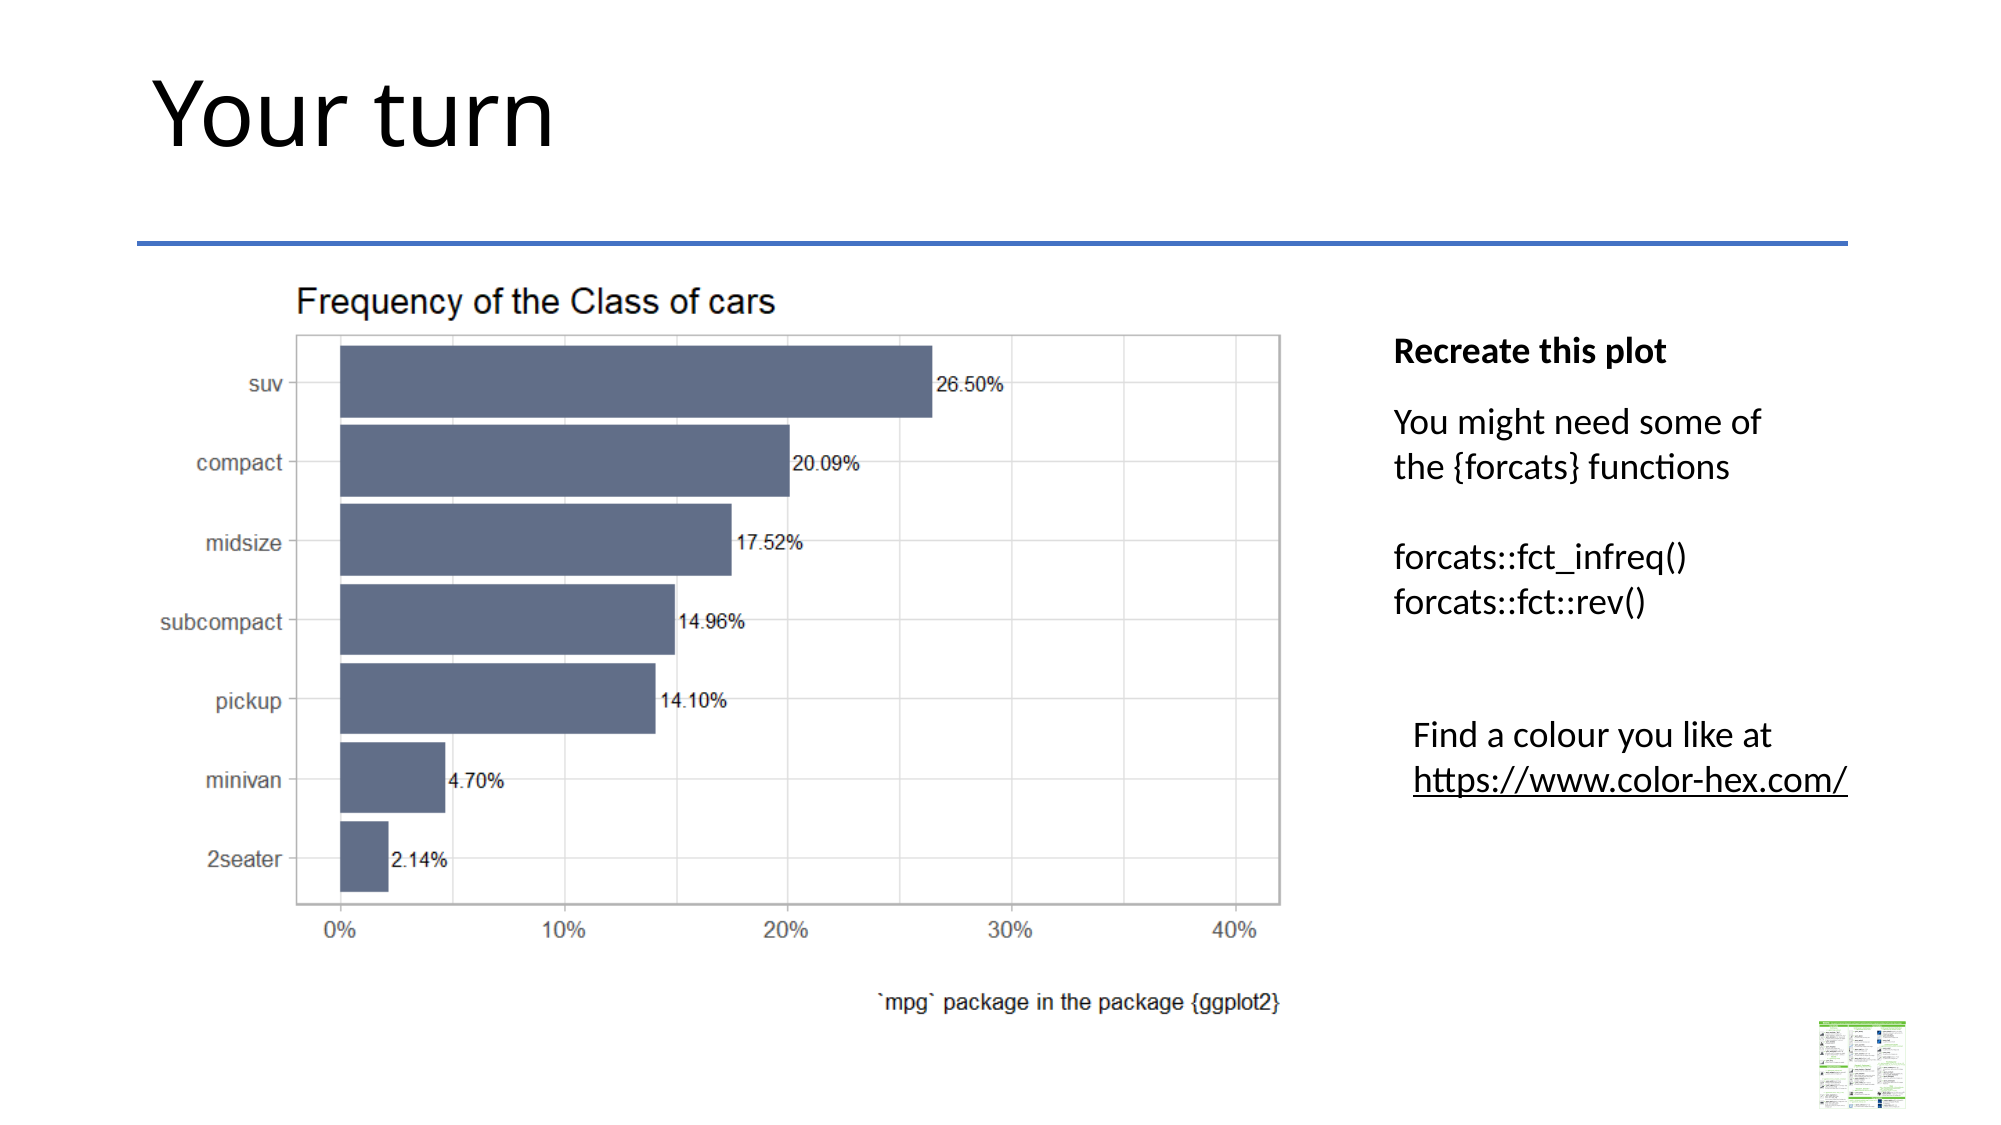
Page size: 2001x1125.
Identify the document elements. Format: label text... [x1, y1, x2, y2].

text_box You might need some of the {forcats} functions forcats::fct_infreq() forcats::fct::rev() [1379, 389, 1820, 630]
picture [112, 271, 1295, 1028]
text_box Your turn [137, 59, 1863, 278]
picture [1819, 1021, 1906, 1109]
text_box Recreate this plot [1379, 318, 1820, 378]
text_box Find a colour you like at https://www.color-hex.com/ [1398, 702, 1931, 808]
